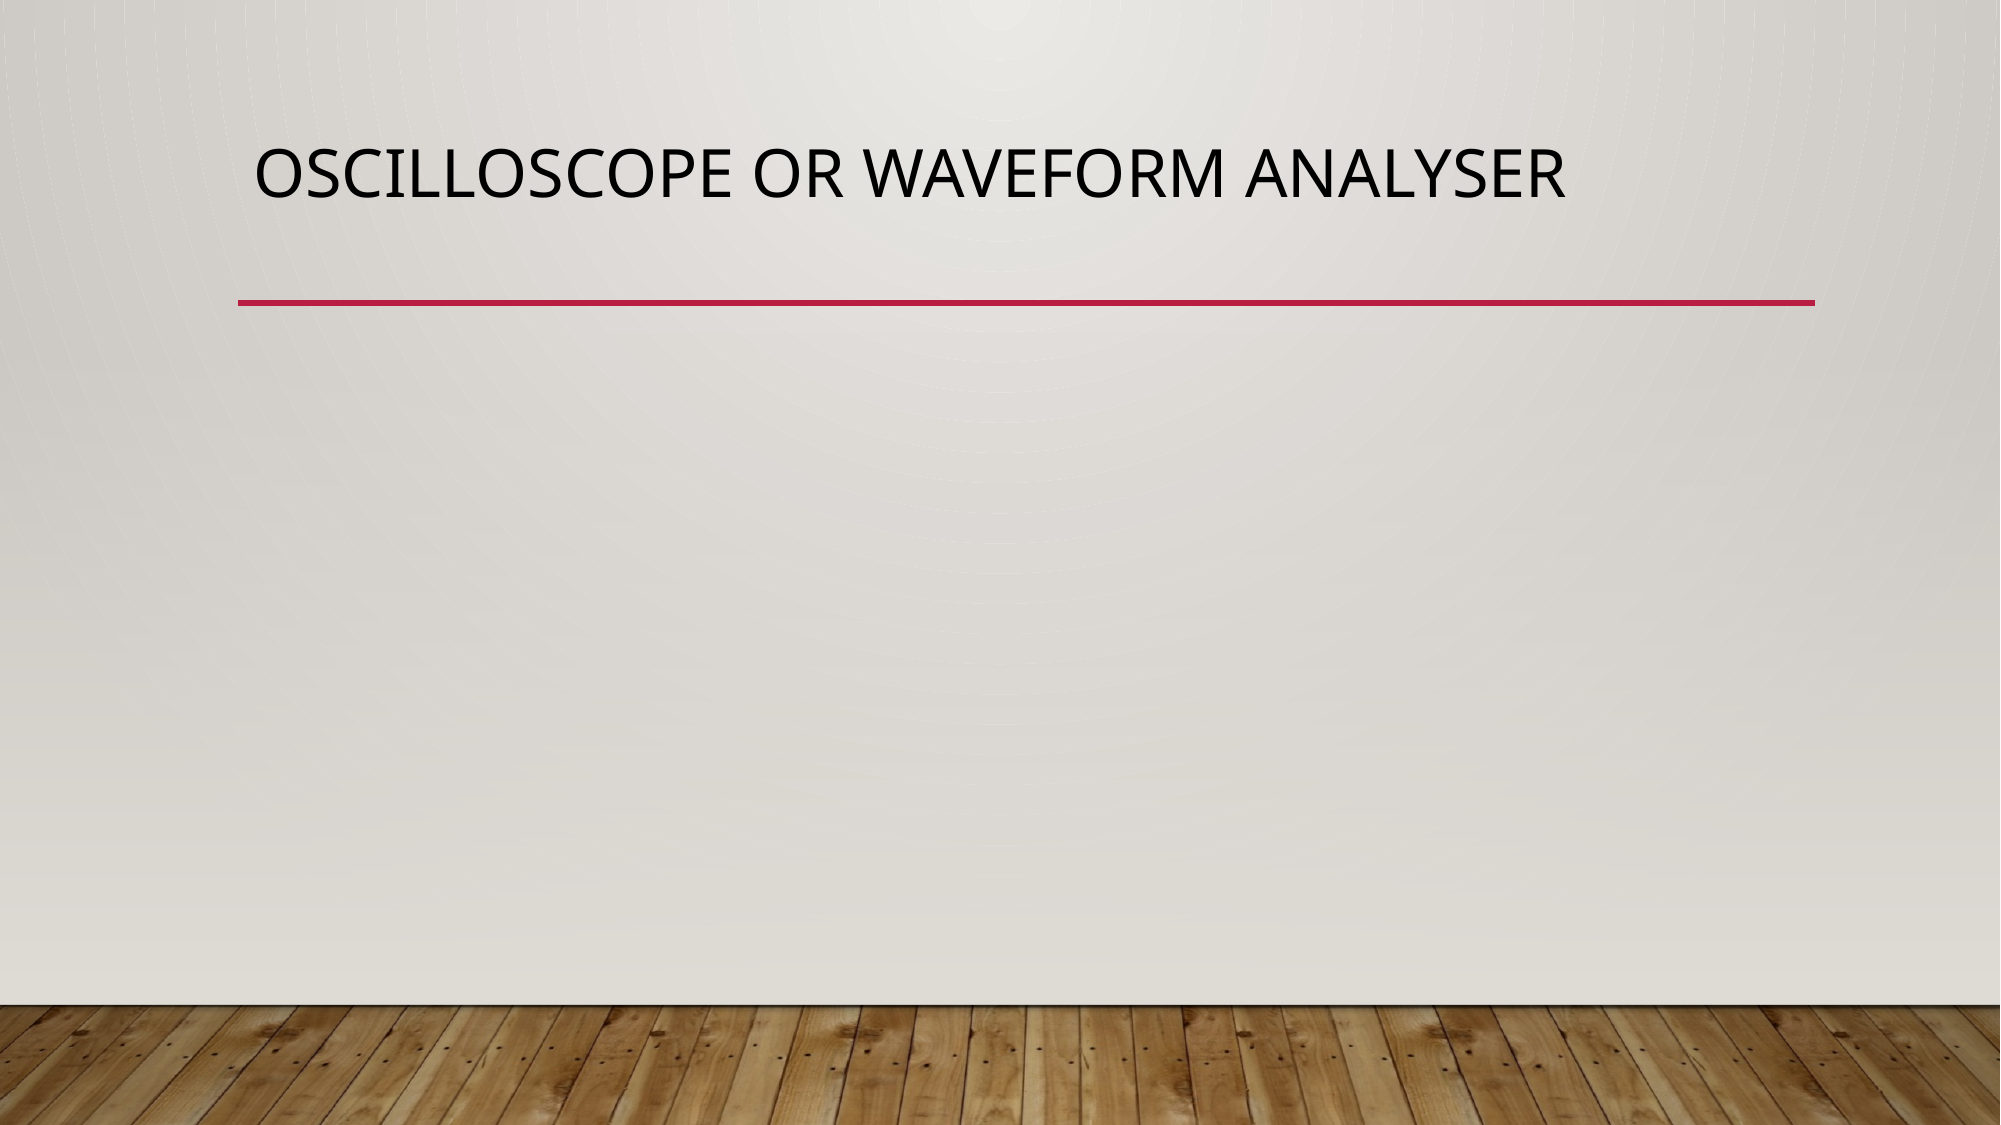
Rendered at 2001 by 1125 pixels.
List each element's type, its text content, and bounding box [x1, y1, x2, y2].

picture [0, 1005, 2000, 1125]
title Oscilloscope or waveform analyser [238, 131, 1814, 305]
